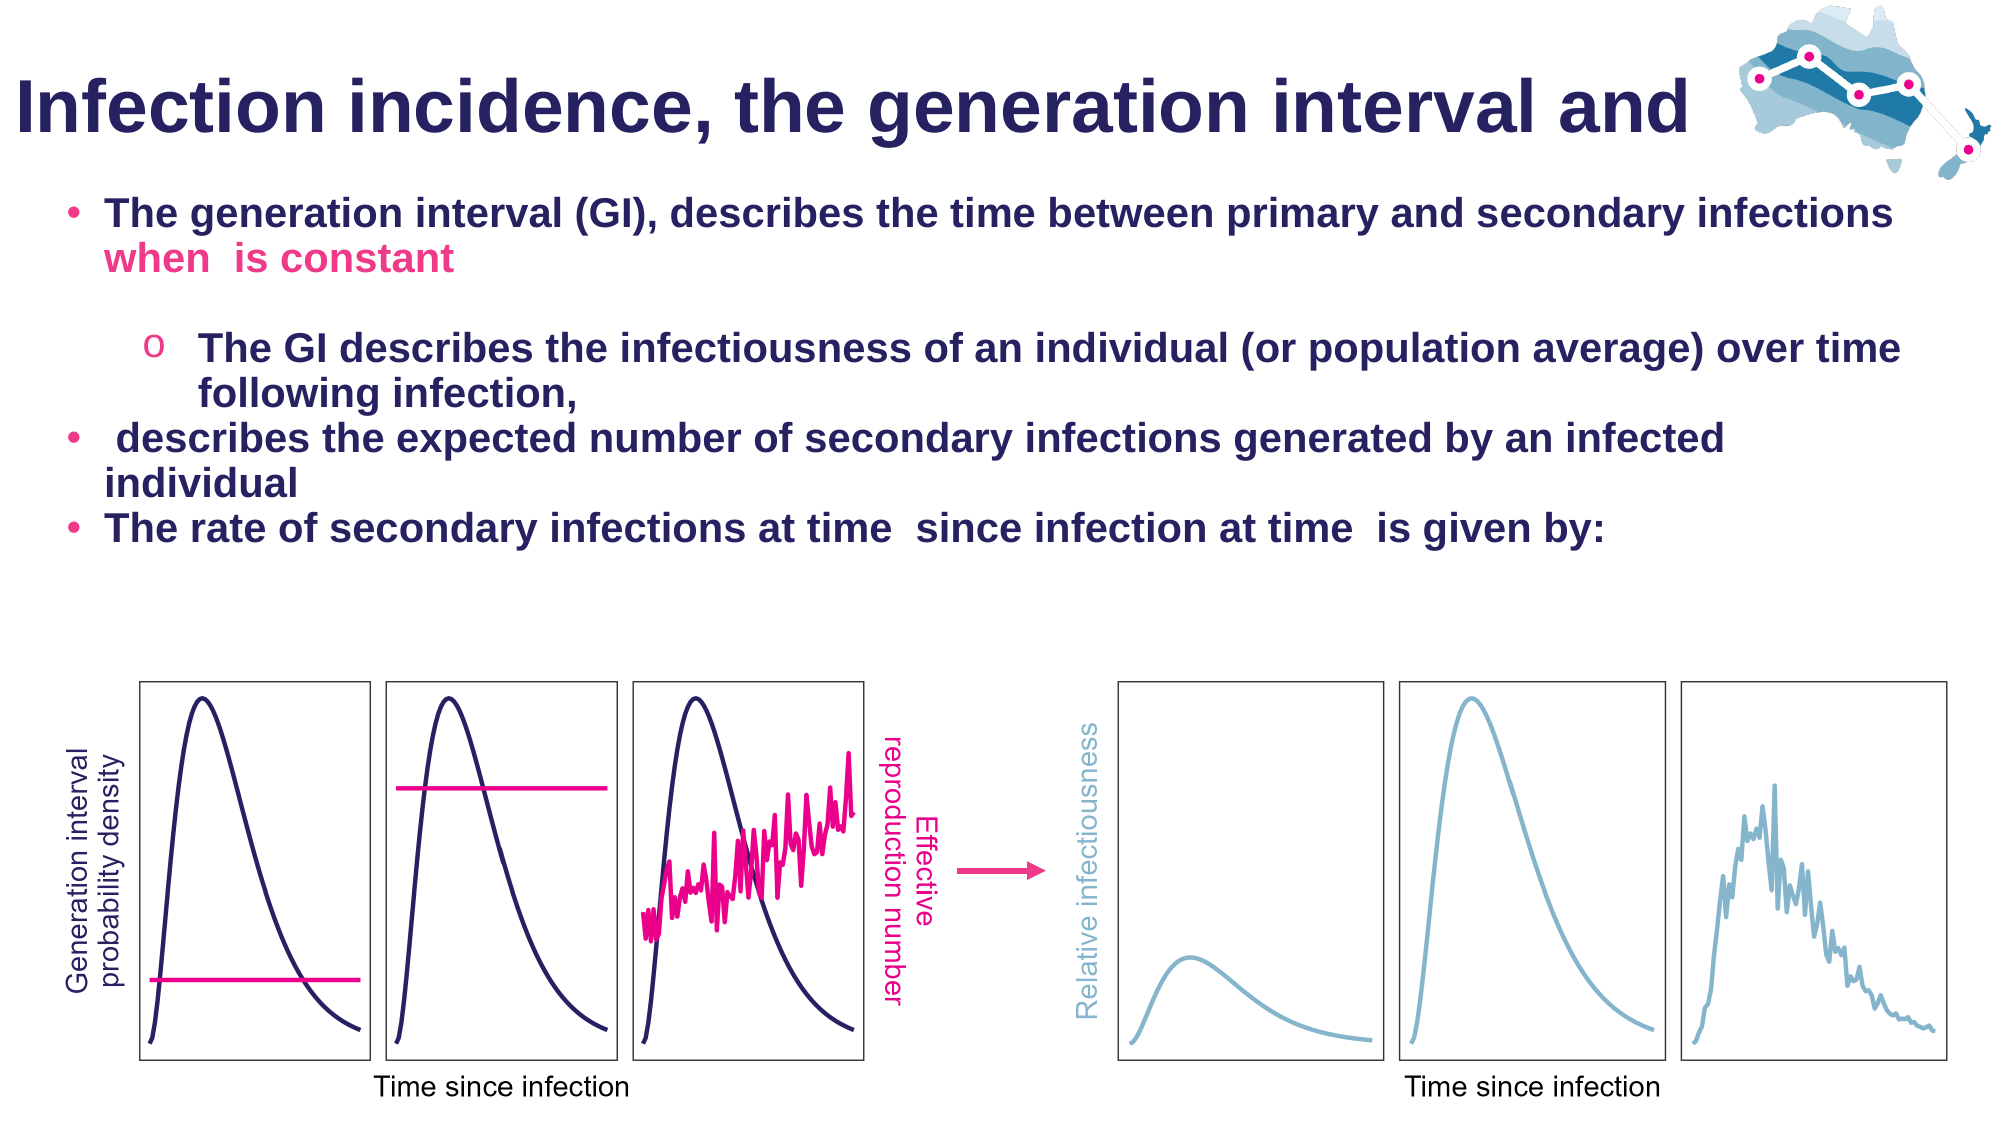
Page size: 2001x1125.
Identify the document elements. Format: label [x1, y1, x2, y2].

picture [1061, 666, 1962, 1117]
picture [1724, 0, 2000, 185]
picture [51, 666, 952, 1117]
